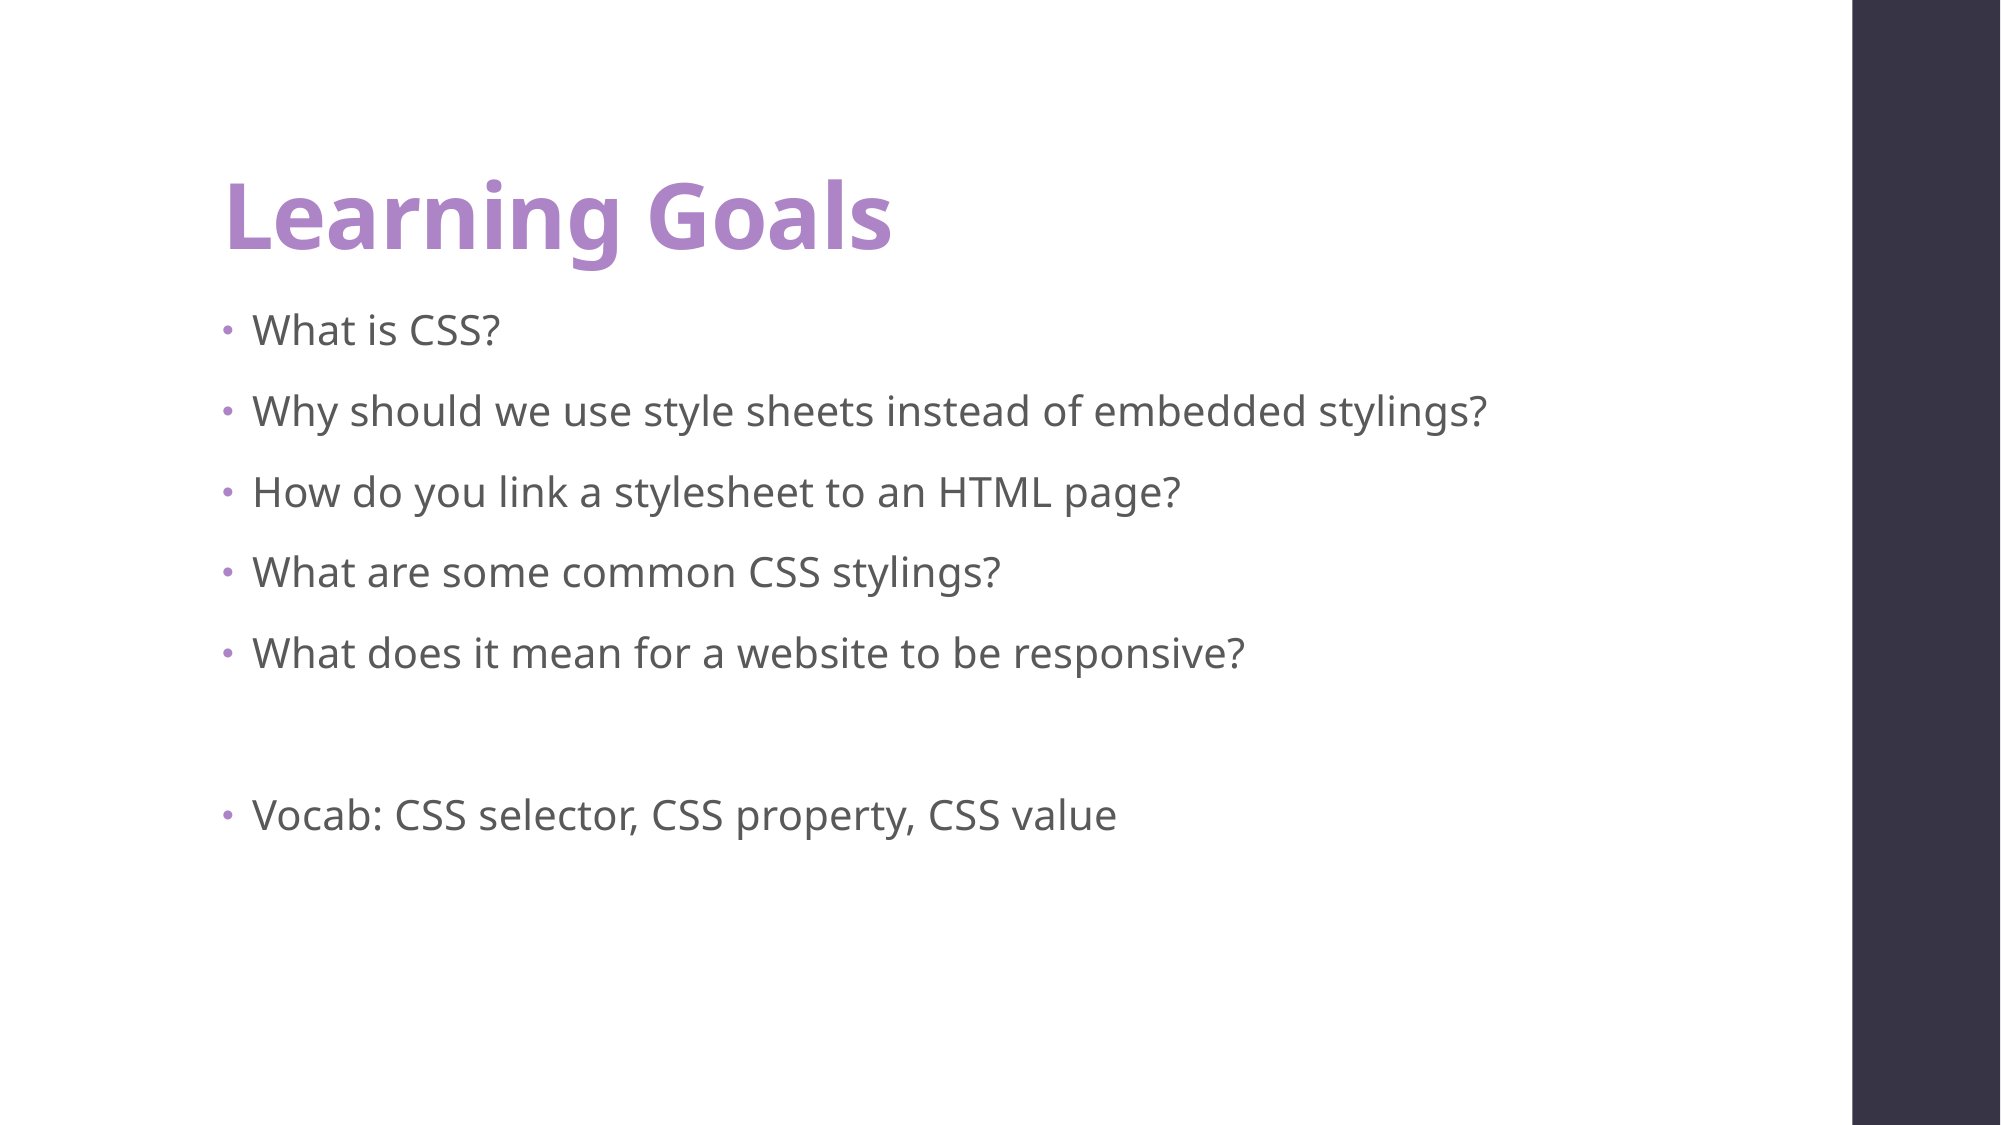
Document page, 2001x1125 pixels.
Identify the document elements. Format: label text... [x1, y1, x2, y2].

list What is CSS? Why should we use style sheets instead of embedded stylings? How do you link a stylesheet to an HTML page? What are some common CSS stylings? What does it mean for a website to be responsive? Vocab: CSS selector, CSS property, CSS value [206, 299, 1617, 1014]
title Learning Goals [206, 43, 1797, 278]
